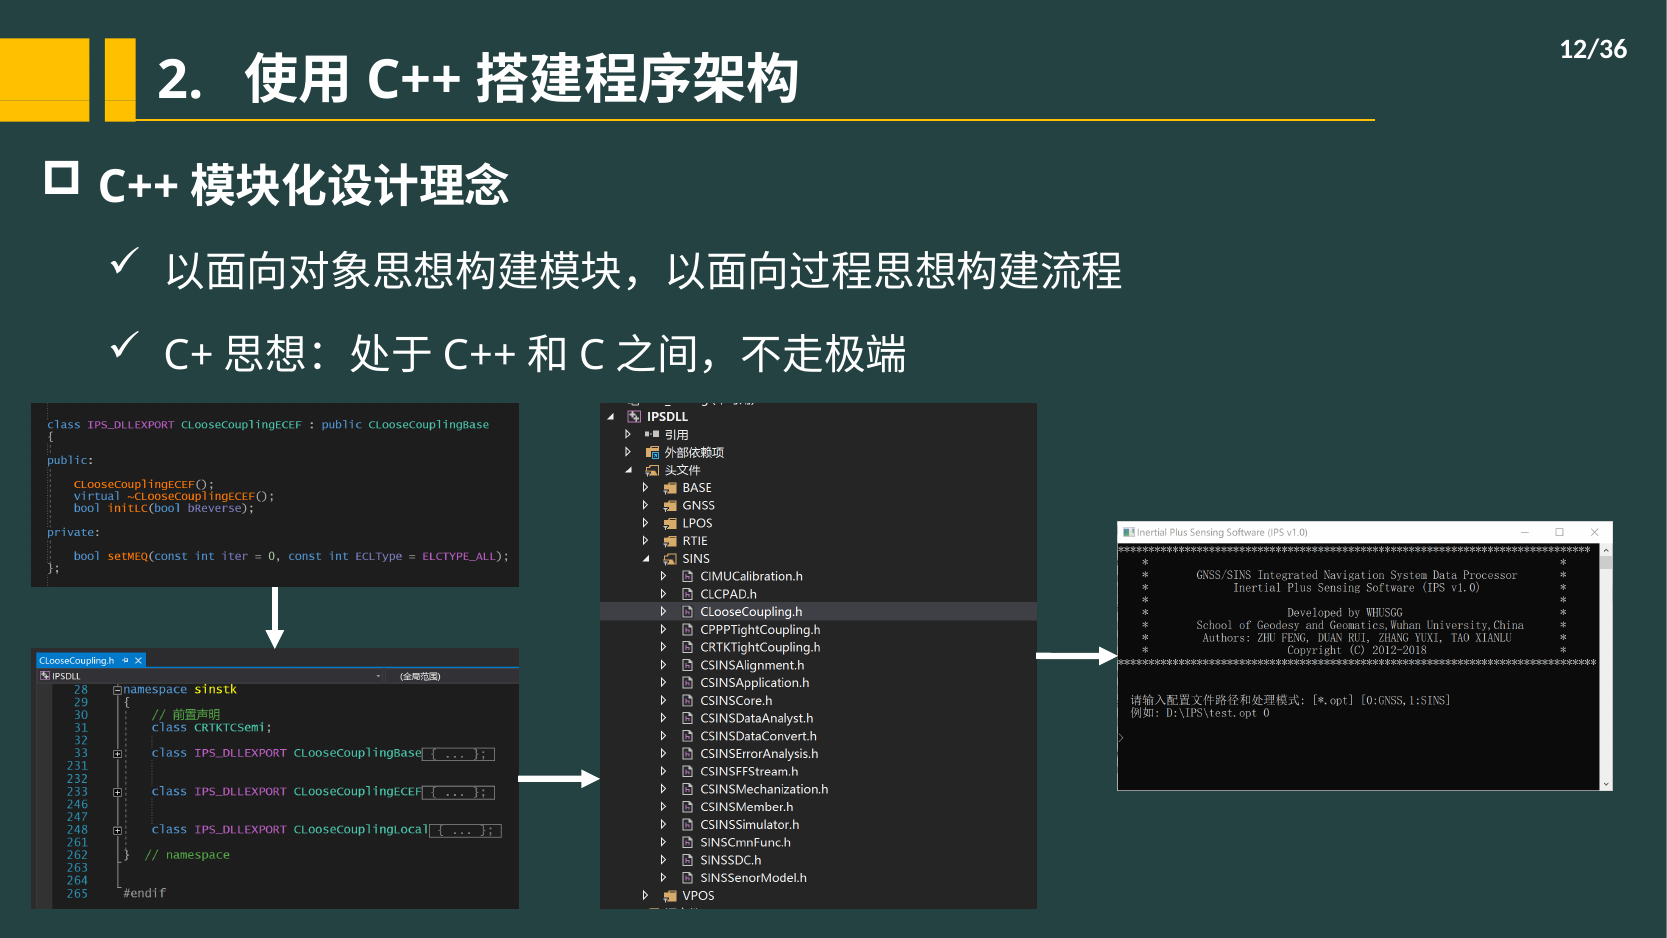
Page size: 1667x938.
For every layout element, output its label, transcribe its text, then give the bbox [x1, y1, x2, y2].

list C++模块化设计理念 以面向对象思想构建模块，以面向过程思想构建流程 C+思想：处于C++和C之间，不走极端 [26, 121, 1625, 645]
slide_number /36 [1259, 22, 1643, 73]
picture [31, 648, 519, 909]
title 2. 使用C++搭建程序架构 [157, 43, 1317, 111]
picture [599, 402, 1037, 909]
picture [1117, 521, 1613, 791]
picture [31, 402, 519, 588]
